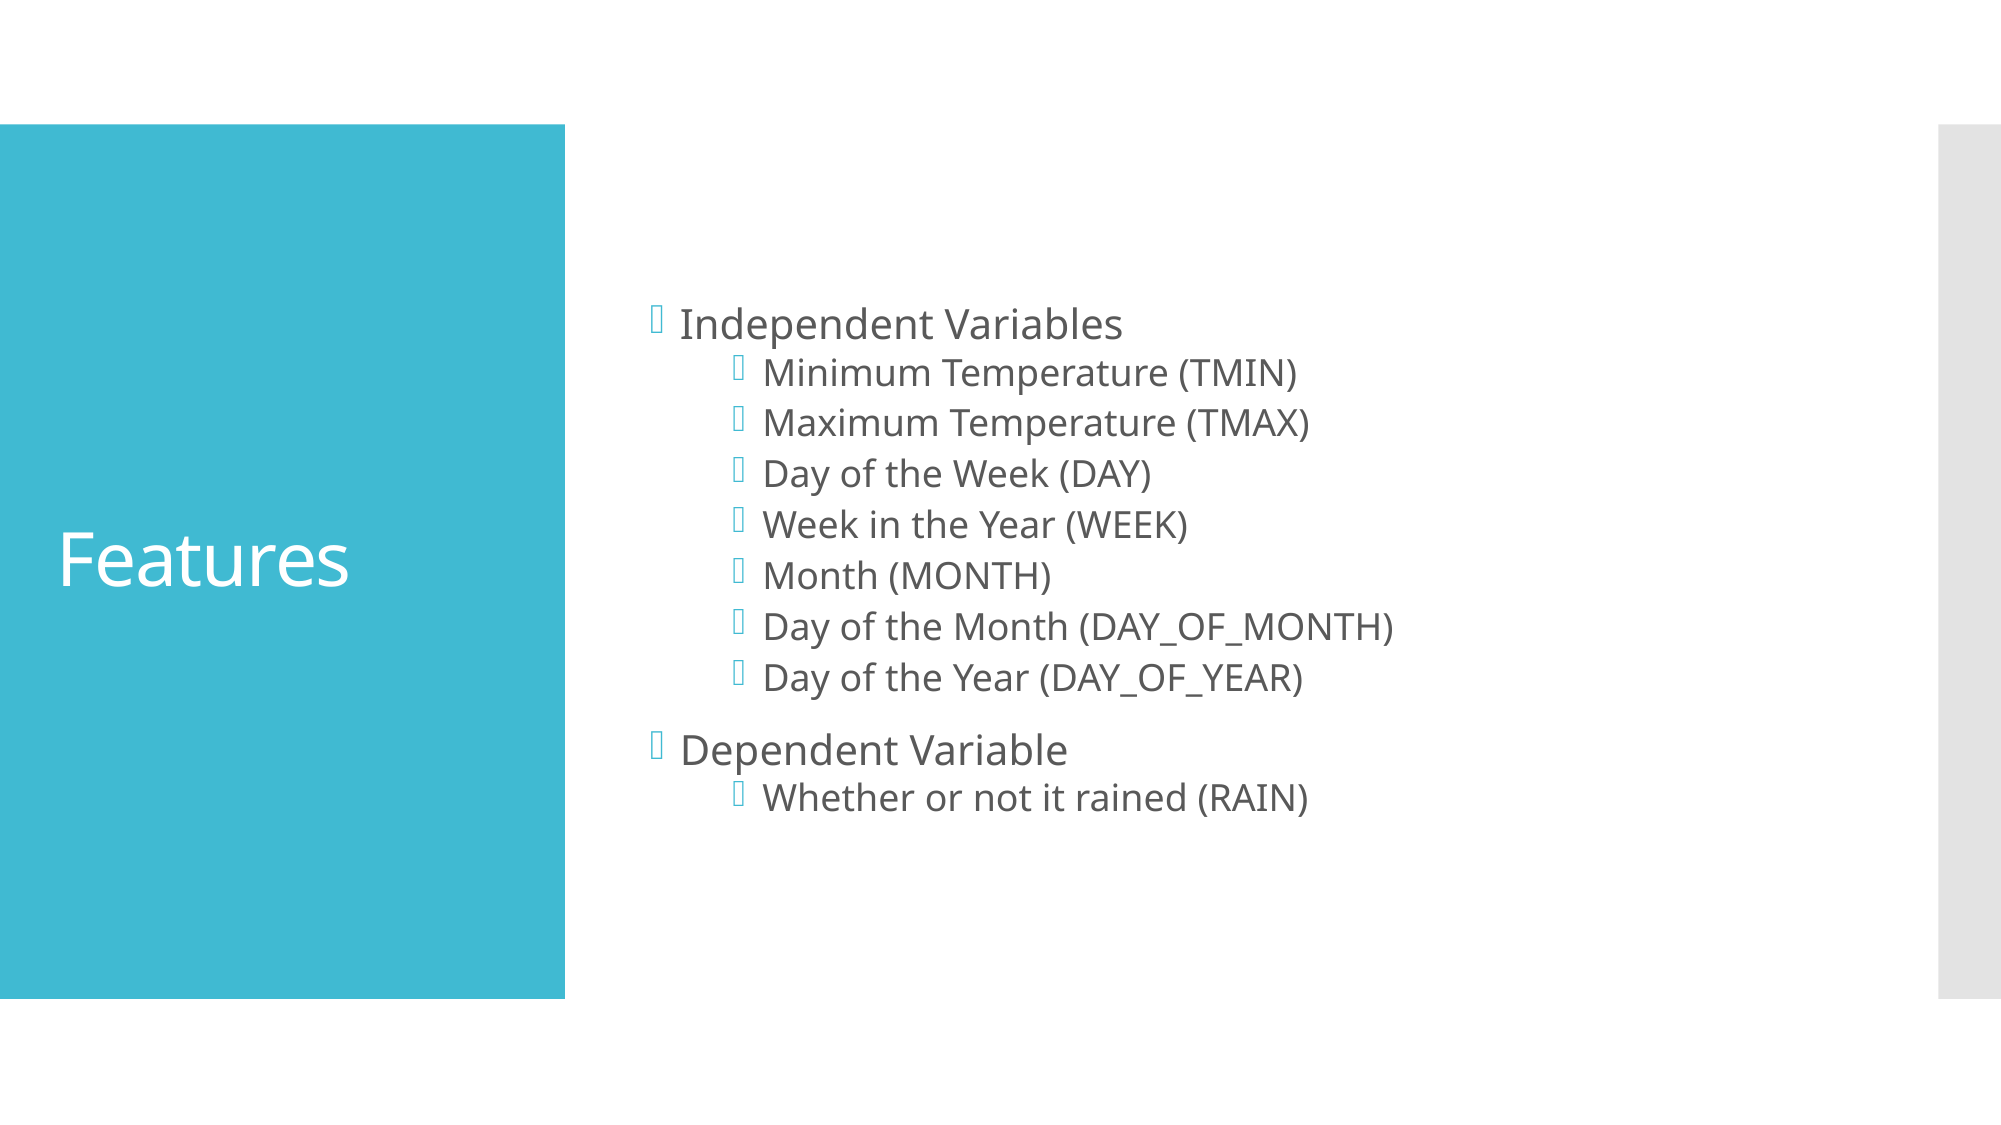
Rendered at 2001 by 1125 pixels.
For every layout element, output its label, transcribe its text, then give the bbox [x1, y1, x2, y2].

list Independent Variables Minimum Temperature (TMIN) Maximum Temperature (TMAX) Day of the Week (DAY) Week in the Year (WEEK) Month (MONTH) Day of the Month (DAY_OF_MONTH) Day of the Year (DAY_OF_YEAR) Dependent Variable Whether or not it rained (RAIN) [634, 141, 1835, 982]
title Features [41, 184, 525, 940]
